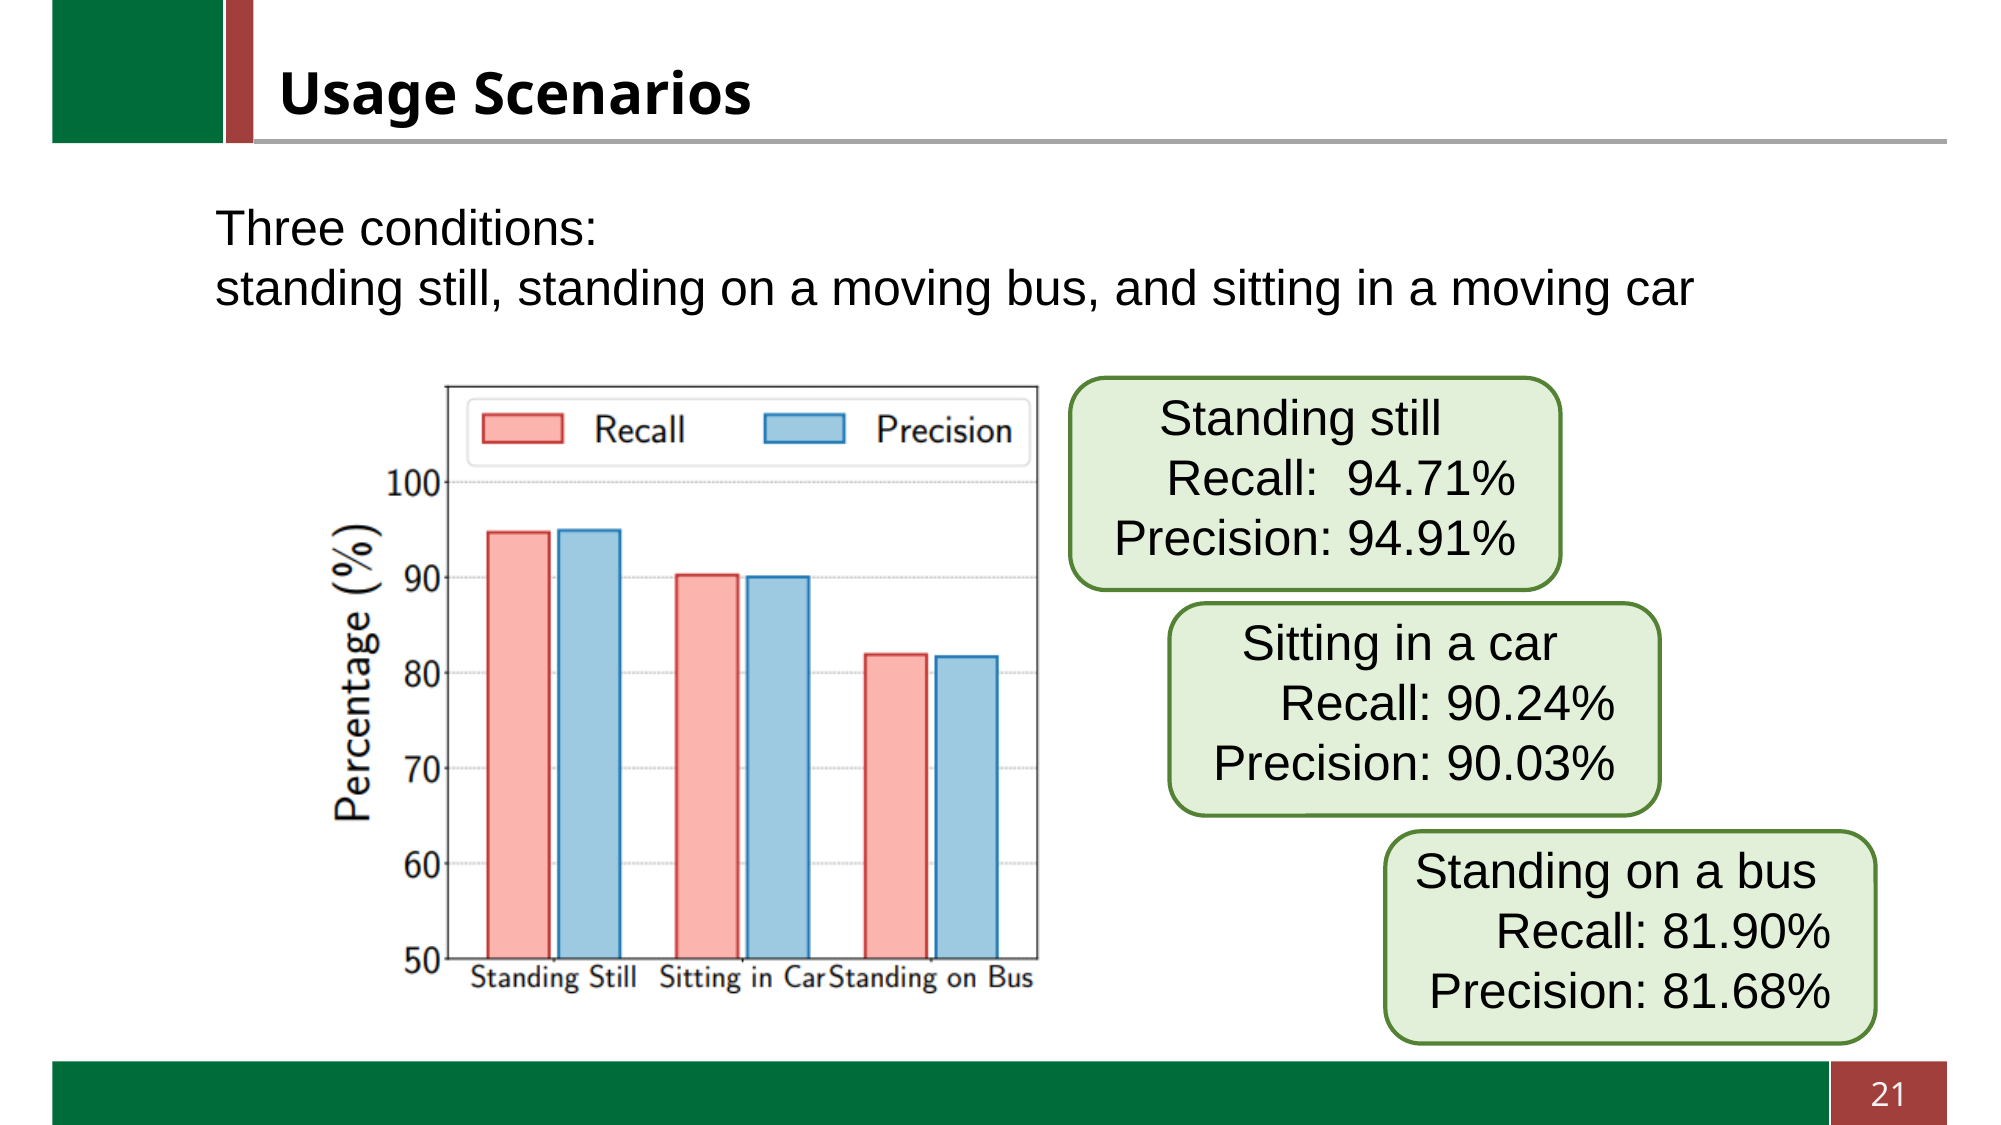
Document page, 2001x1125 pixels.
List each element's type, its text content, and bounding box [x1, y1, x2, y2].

title Usage Scenarios [263, 56, 1682, 136]
text_box Three conditions: standing still, standing on a moving bus, and sitting in a moving car [200, 187, 1905, 323]
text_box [1385, 831, 1876, 1125]
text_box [1070, 377, 1561, 696]
picture [313, 355, 1071, 1017]
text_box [1169, 603, 1660, 922]
